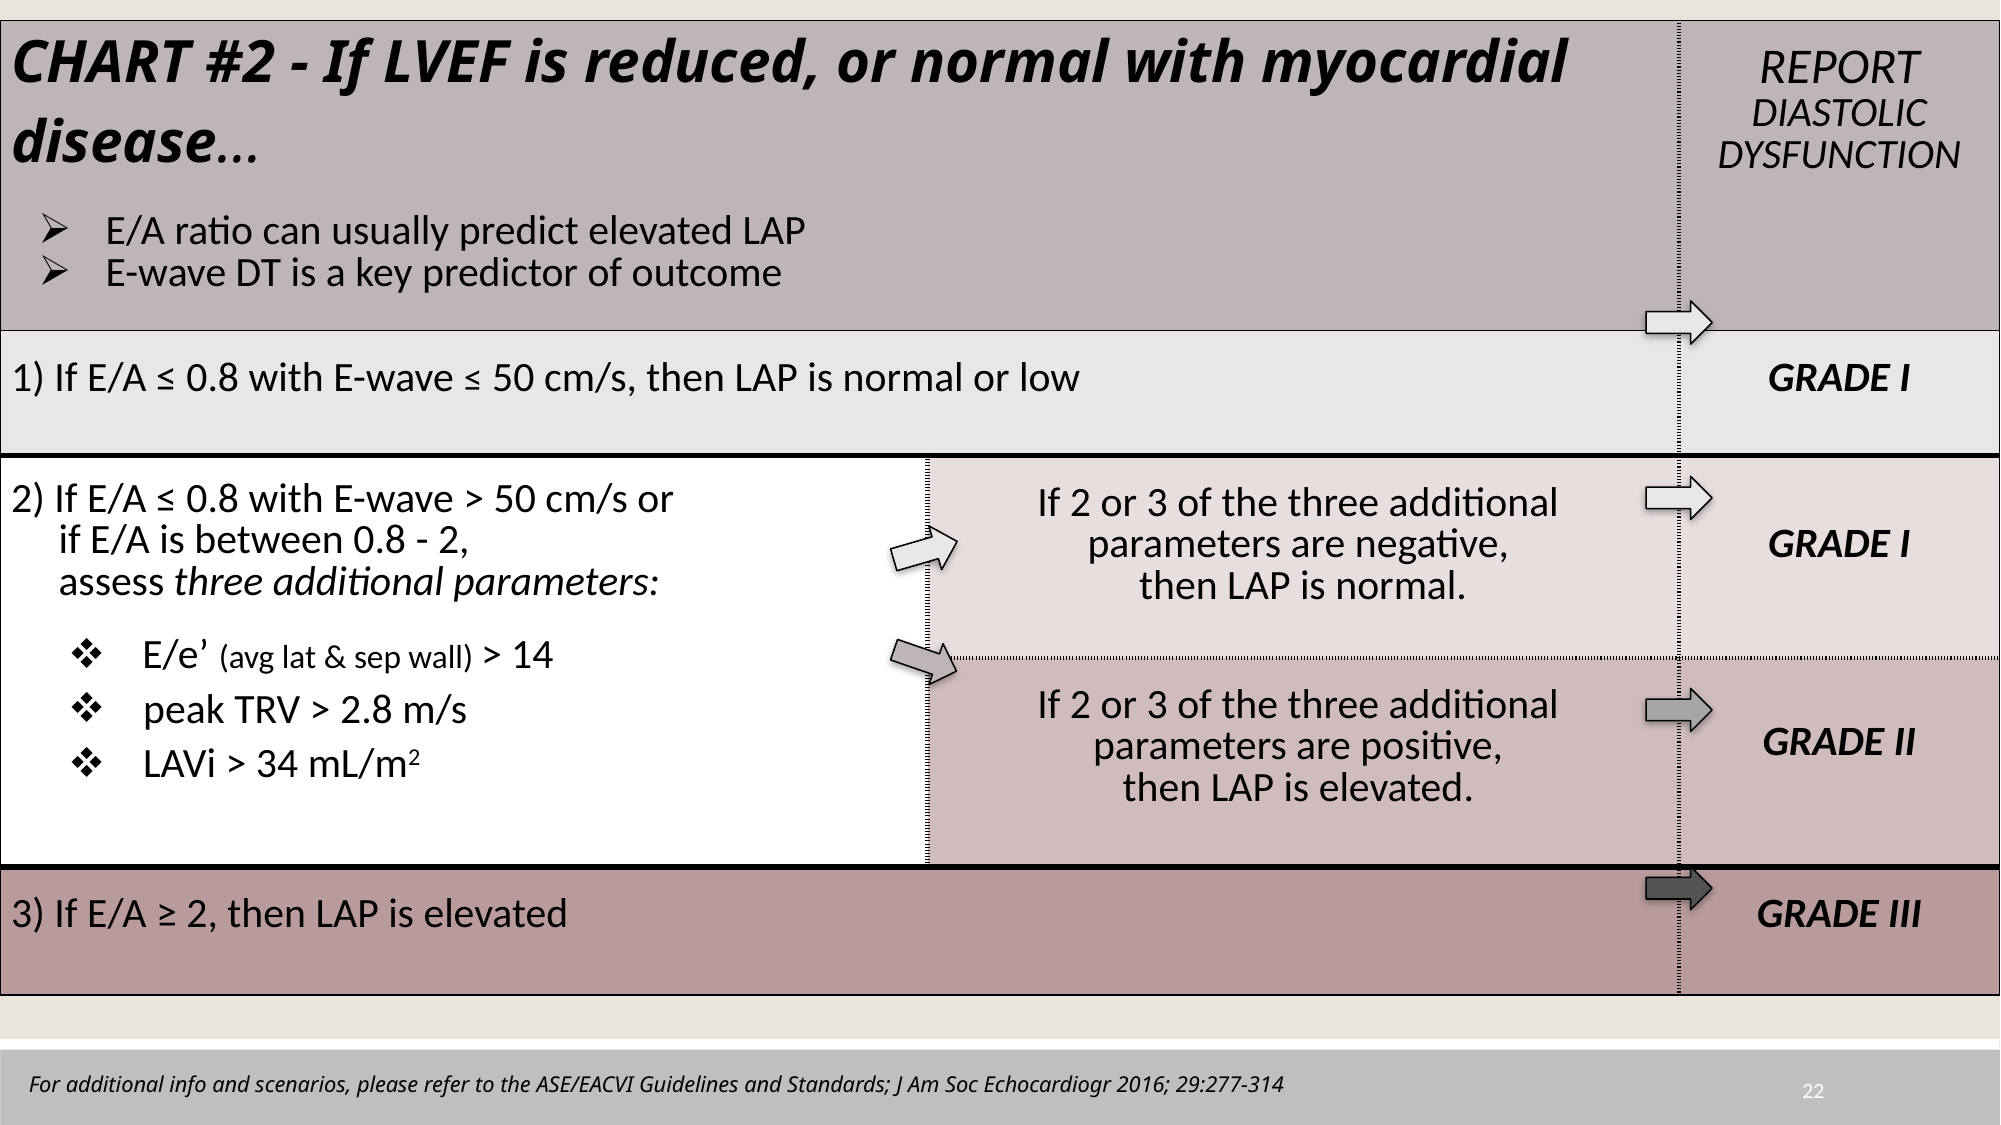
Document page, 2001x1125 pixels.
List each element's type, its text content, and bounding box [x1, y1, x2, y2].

table_cell If 2 or 3 of the three additional parameters are negative, then LAP is normal. [928, 458, 1679, 658]
table_cell GRADE I [1679, 458, 1999, 658]
text_box [1646, 300, 1713, 345]
text_box [1646, 866, 1713, 910]
table_cell If 2 or 3 of the three additional parameters are positive, then LAP is elevated. [928, 658, 1679, 864]
table_cell GRADE II [1679, 658, 1999, 864]
table_cell 1) If E/A ≤ 0.8 with E-wave ≤ 50 cm/s, then LAP is normal or low [1, 331, 1679, 453]
text_box [1646, 688, 1713, 732]
table_header REPORT DIASTOLIC DYSFUNCTION [1679, 21, 1999, 330]
table_cell GRADE I [1679, 331, 1999, 453]
table_cell GRADE III [1679, 870, 1999, 994]
text_box [890, 639, 957, 685]
text_box [890, 525, 958, 571]
table_cell 3) If E/A ≥ 2, then LAP is elevated [1, 870, 1679, 994]
slide_number 22 [1624, 1059, 1840, 1120]
text_box For additional info and scenarios, please refer to the ASE/EACVI Guidelines and Standards; J Am Soc Echocardiogr 2016; 29:277-314 [14, 1063, 1690, 1105]
text_box [1646, 476, 1713, 520]
table_cell 2) If E/A ≤ 0.8 with E-wave > 50 cm/s or if E/A is between 0.8 - 2, assess three additional parameters: E/e’ (avg lat & sep wall) > 14 peak TRV > 2.8 m/s LAVi > 34 mL/m2 [1, 458, 928, 864]
table_header CHART #2 - If LVEF is reduced, or normal with myocardial disease… E/A ratio can usually predict elevated LAP E-wave DT is a key predictor of outcome [1, 21, 1679, 330]
